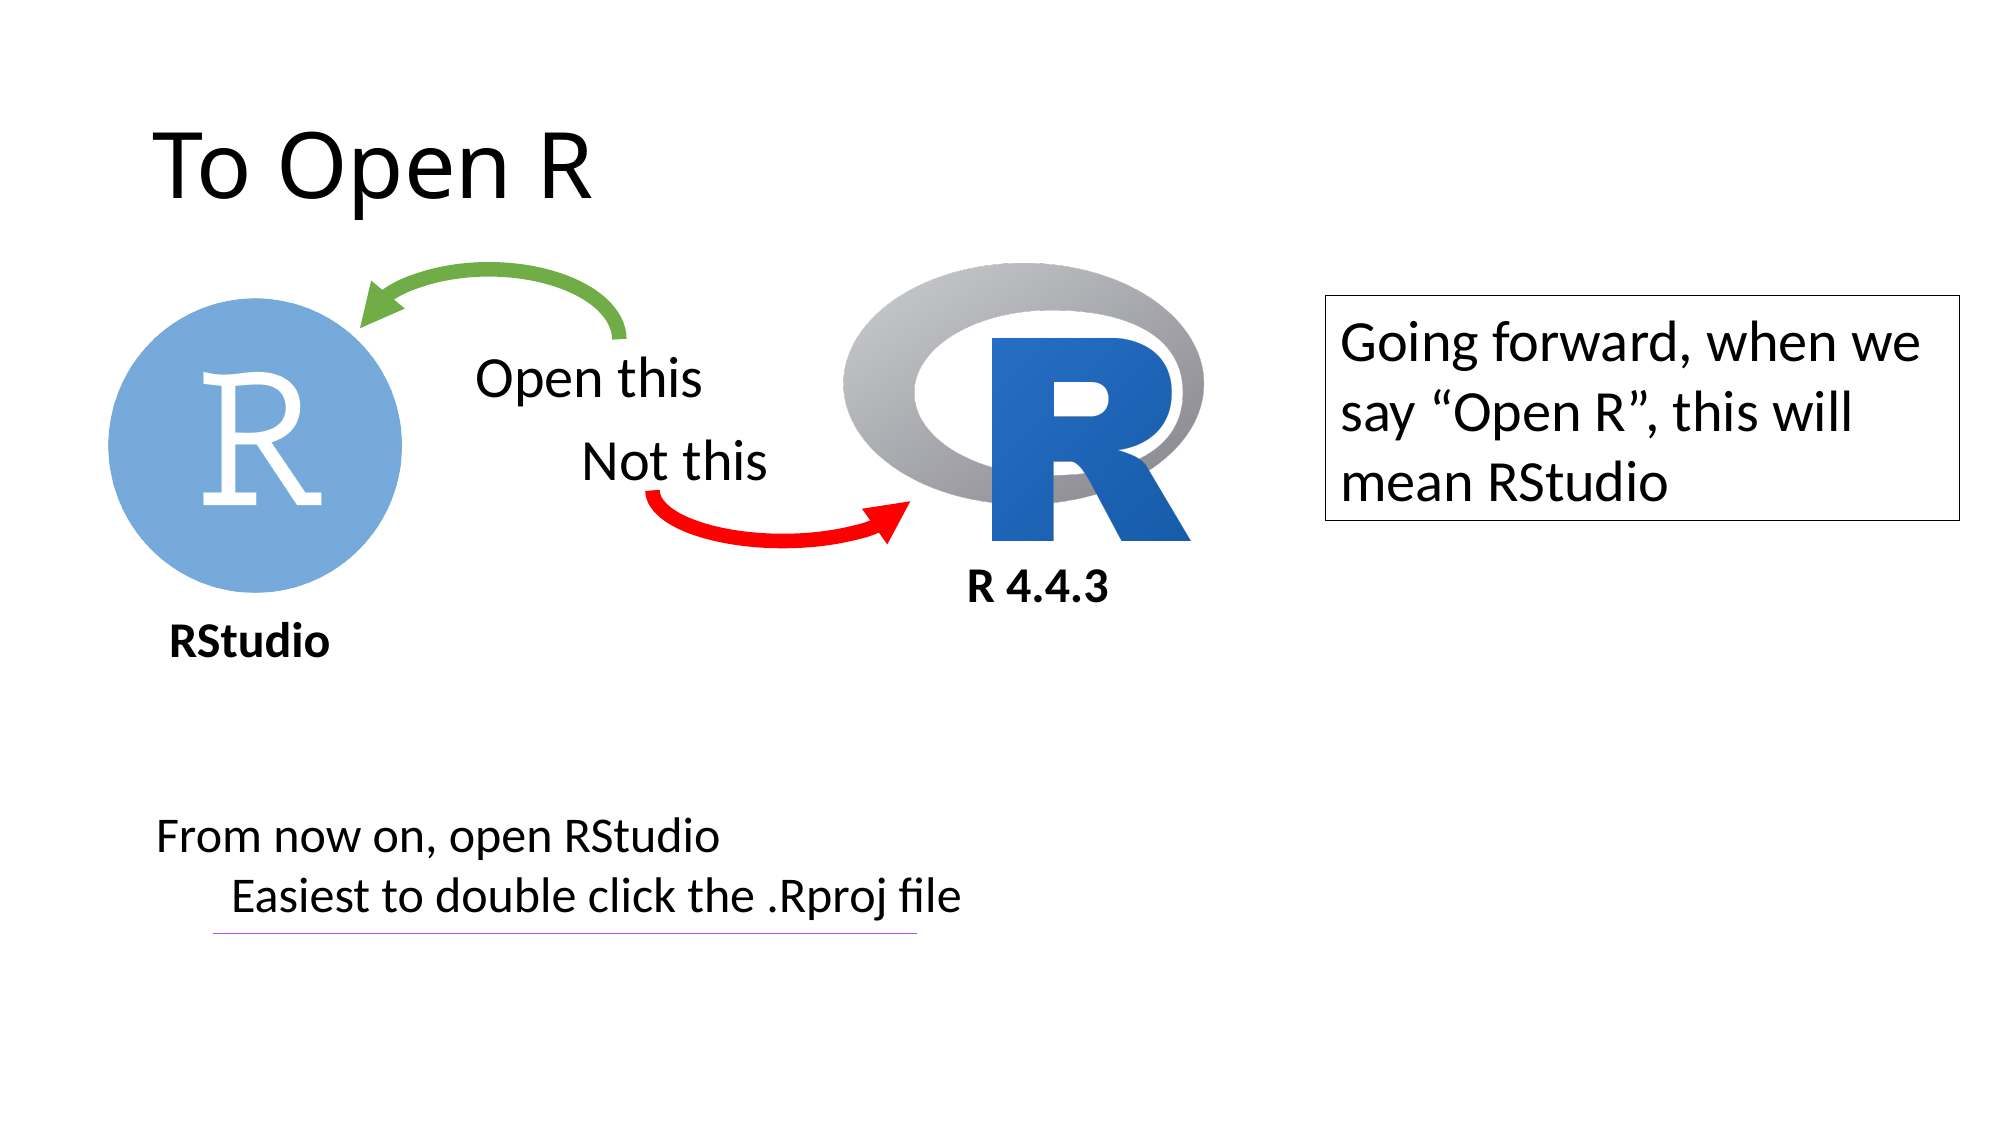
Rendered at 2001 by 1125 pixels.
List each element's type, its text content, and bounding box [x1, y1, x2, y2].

text_box From now on, open RStudio Easiest to double click the .Rproj file [141, 795, 1141, 931]
title To Open R [137, 59, 1863, 278]
text_box [382, 268, 620, 340]
list Open this Not this [460, 339, 843, 584]
text_box Going forward, when we say “Open R”, this will mean RStudio [1325, 295, 1960, 521]
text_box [843, 261, 1205, 621]
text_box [108, 298, 402, 676]
text_box [651, 490, 843, 542]
